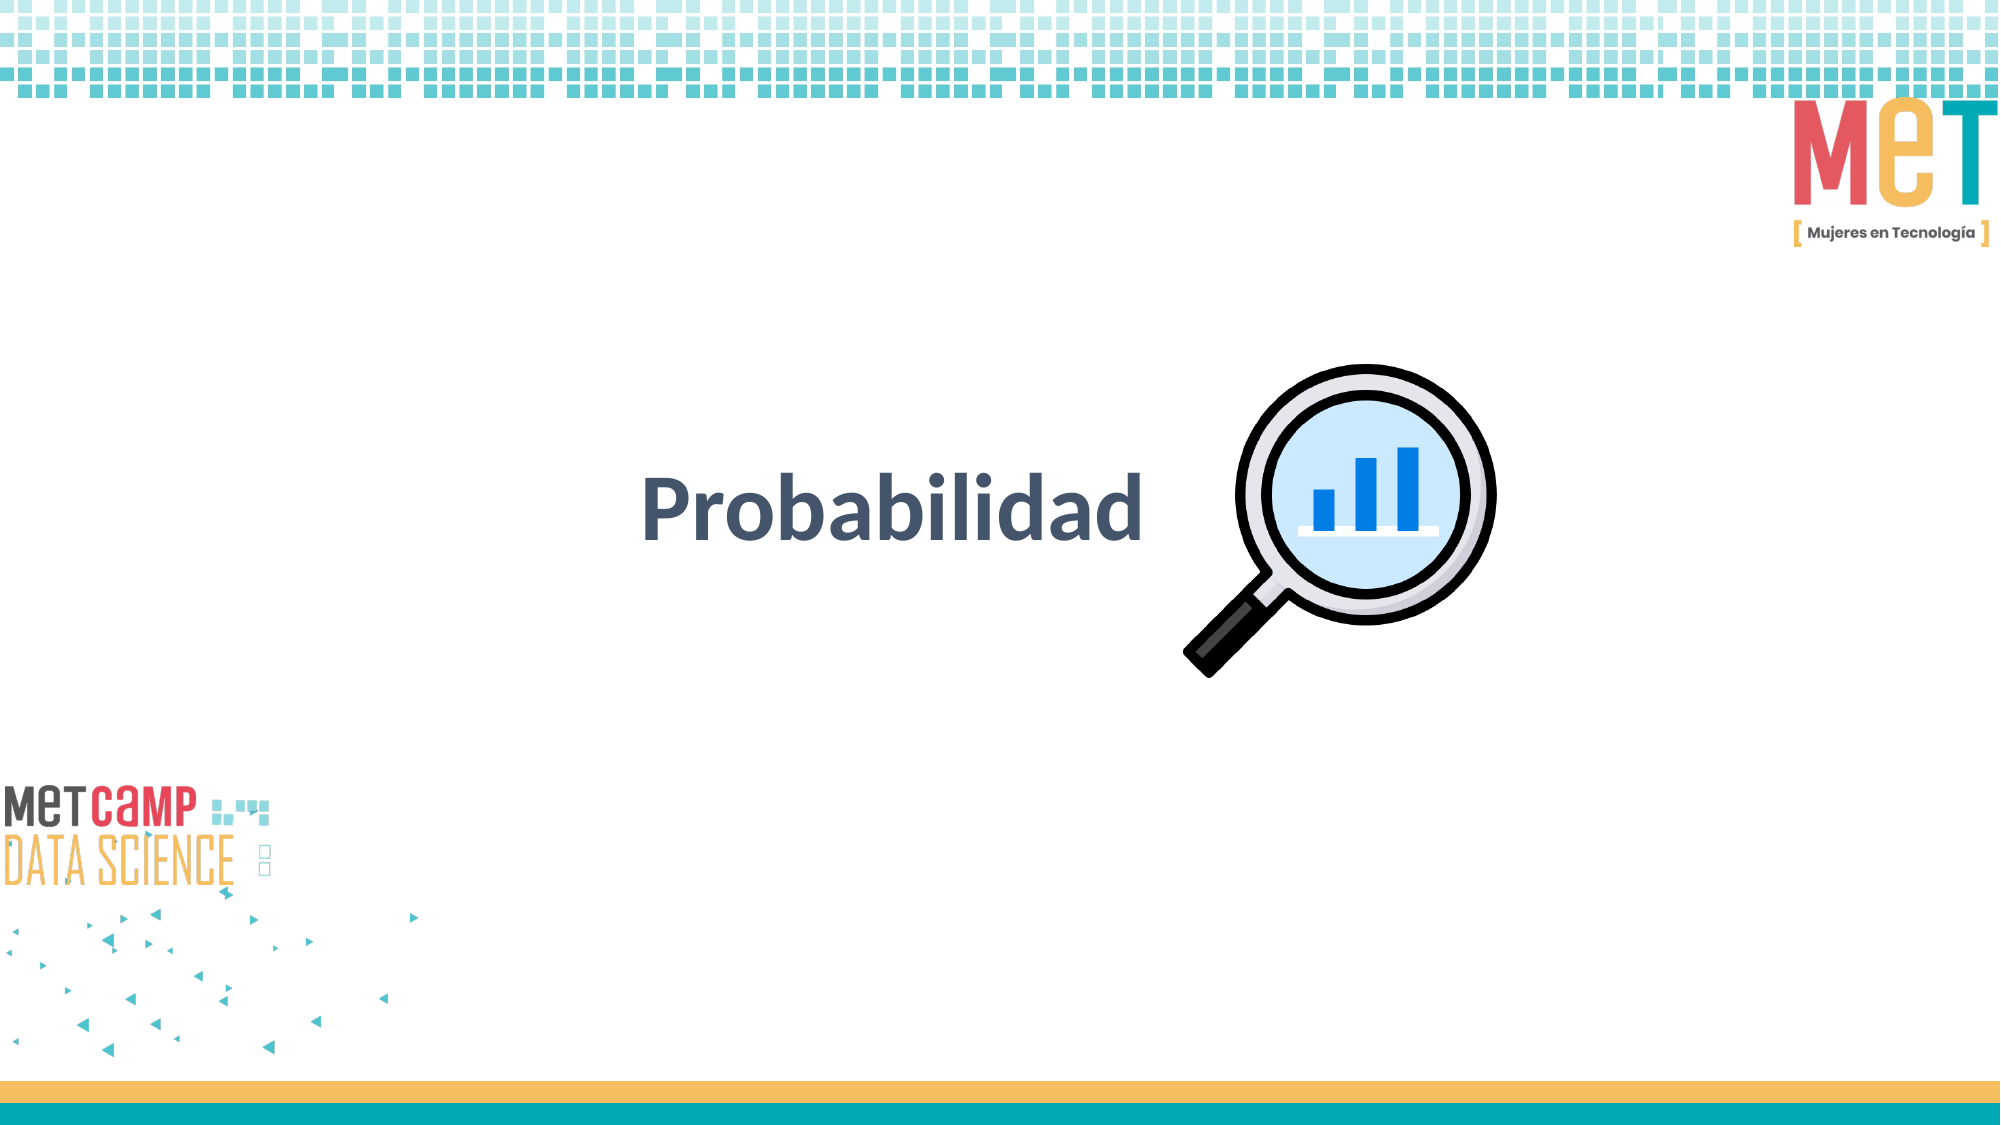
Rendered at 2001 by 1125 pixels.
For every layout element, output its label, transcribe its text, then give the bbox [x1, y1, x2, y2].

picture [0, 0, 1998, 247]
picture [0, 785, 2000, 1125]
picture [1172, 353, 1508, 688]
text_box Probabilidad [625, 429, 1167, 575]
